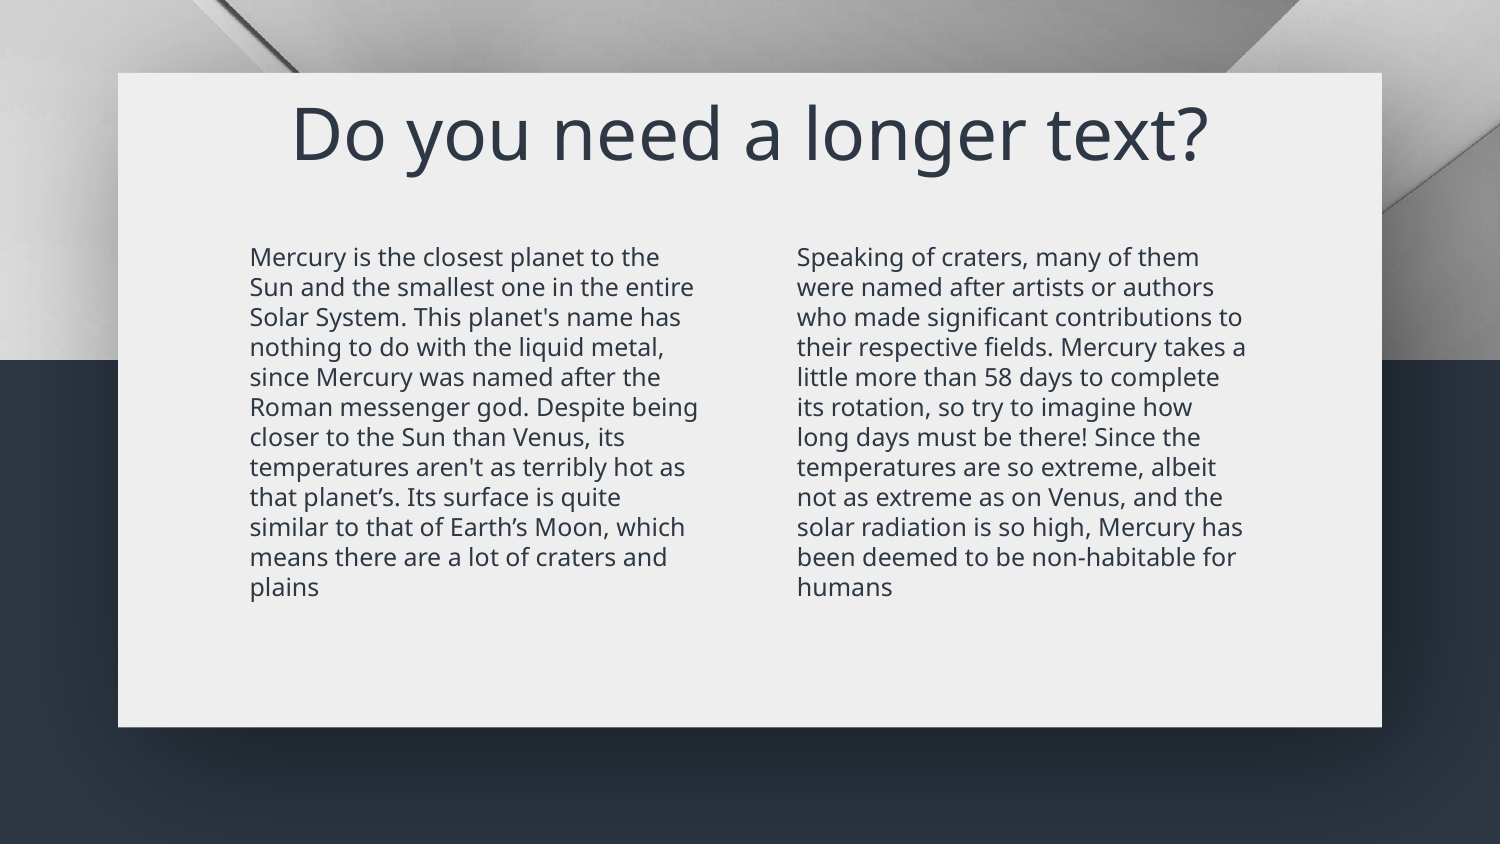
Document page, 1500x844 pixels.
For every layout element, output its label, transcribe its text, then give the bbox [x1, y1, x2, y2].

subtitle Speaking of craters, many of them were named after artists or authors who made significant contributions to their respective fields. Mercury takes a little more than 58 days to complete its rotation, so try to imagine how long days must be there! Since the temperatures are so extreme, albeit not as extreme as on Venus, and the solar radiation is so high, Mercury has been deemed to be non-habitable for humans [781, 226, 1266, 637]
picture [0, 0, 1500, 360]
text_box [118, 167, 1382, 728]
title Do you need a longer text? [118, 72, 1382, 167]
subtitle Mercury is the closest planet to the Sun and the smallest one in the entire Solar System. This planet's name has nothing to do with the liquid metal, since Mercury was named after the Roman messenger god. Despite being closer to the Sun than Venus, its temperatures aren't as terribly hot as that planet’s. Its surface is quite similar to that of Earth’s Moon, which means there are a lot of craters and plains [234, 226, 719, 637]
